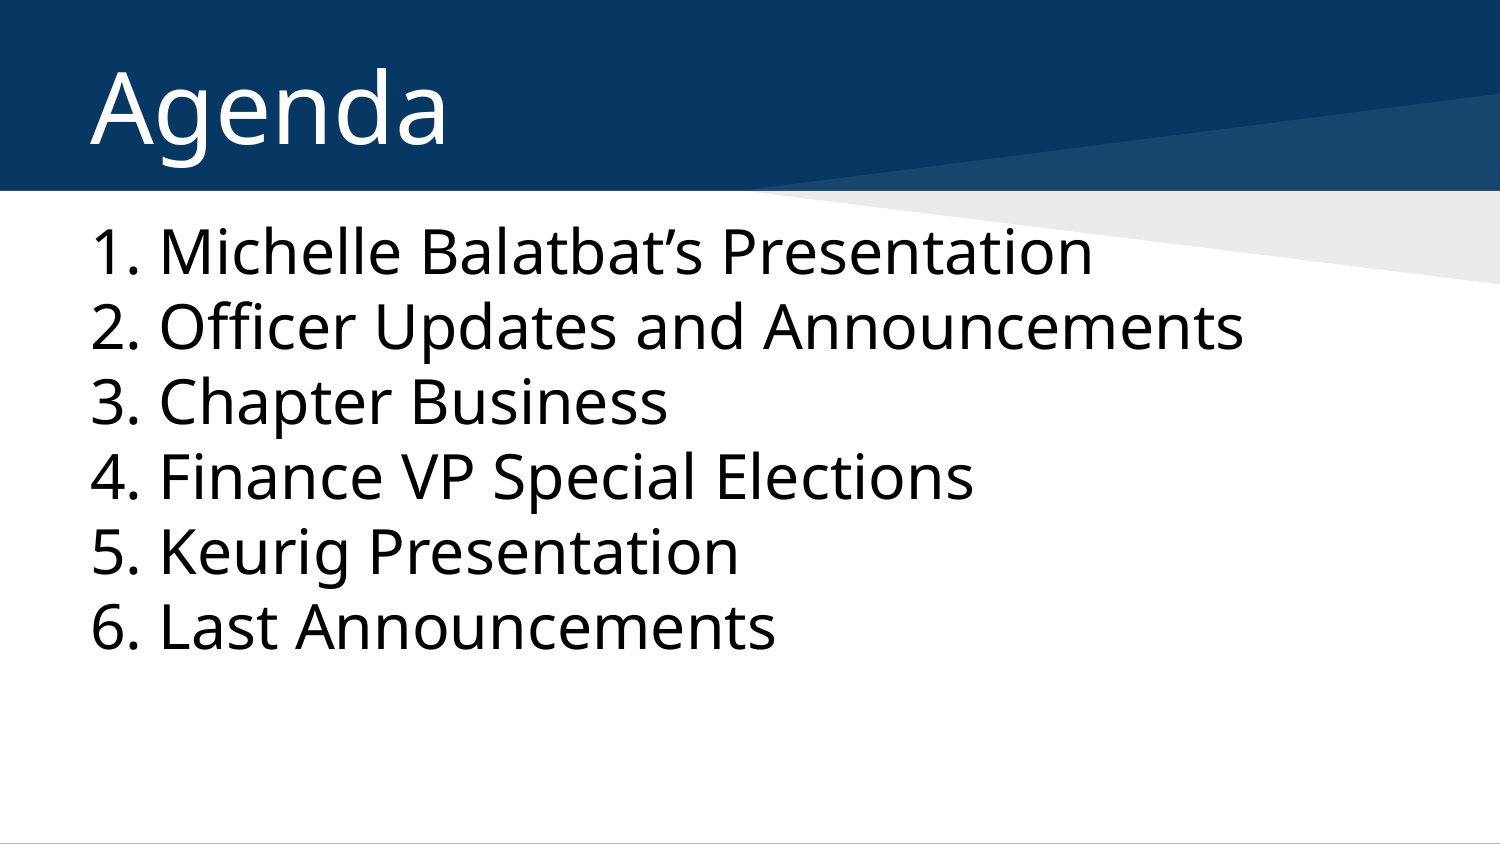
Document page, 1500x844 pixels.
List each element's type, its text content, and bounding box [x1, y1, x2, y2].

title Agenda [75, 33, 1425, 175]
list 1. Michelle Balatbat’s Presentation 2. Officer Updates and Announcements 3. Chapter Business 4. Finance VP Special Elections 5. Keurig Presentation 6. Last Announcements [75, 196, 1425, 808]
